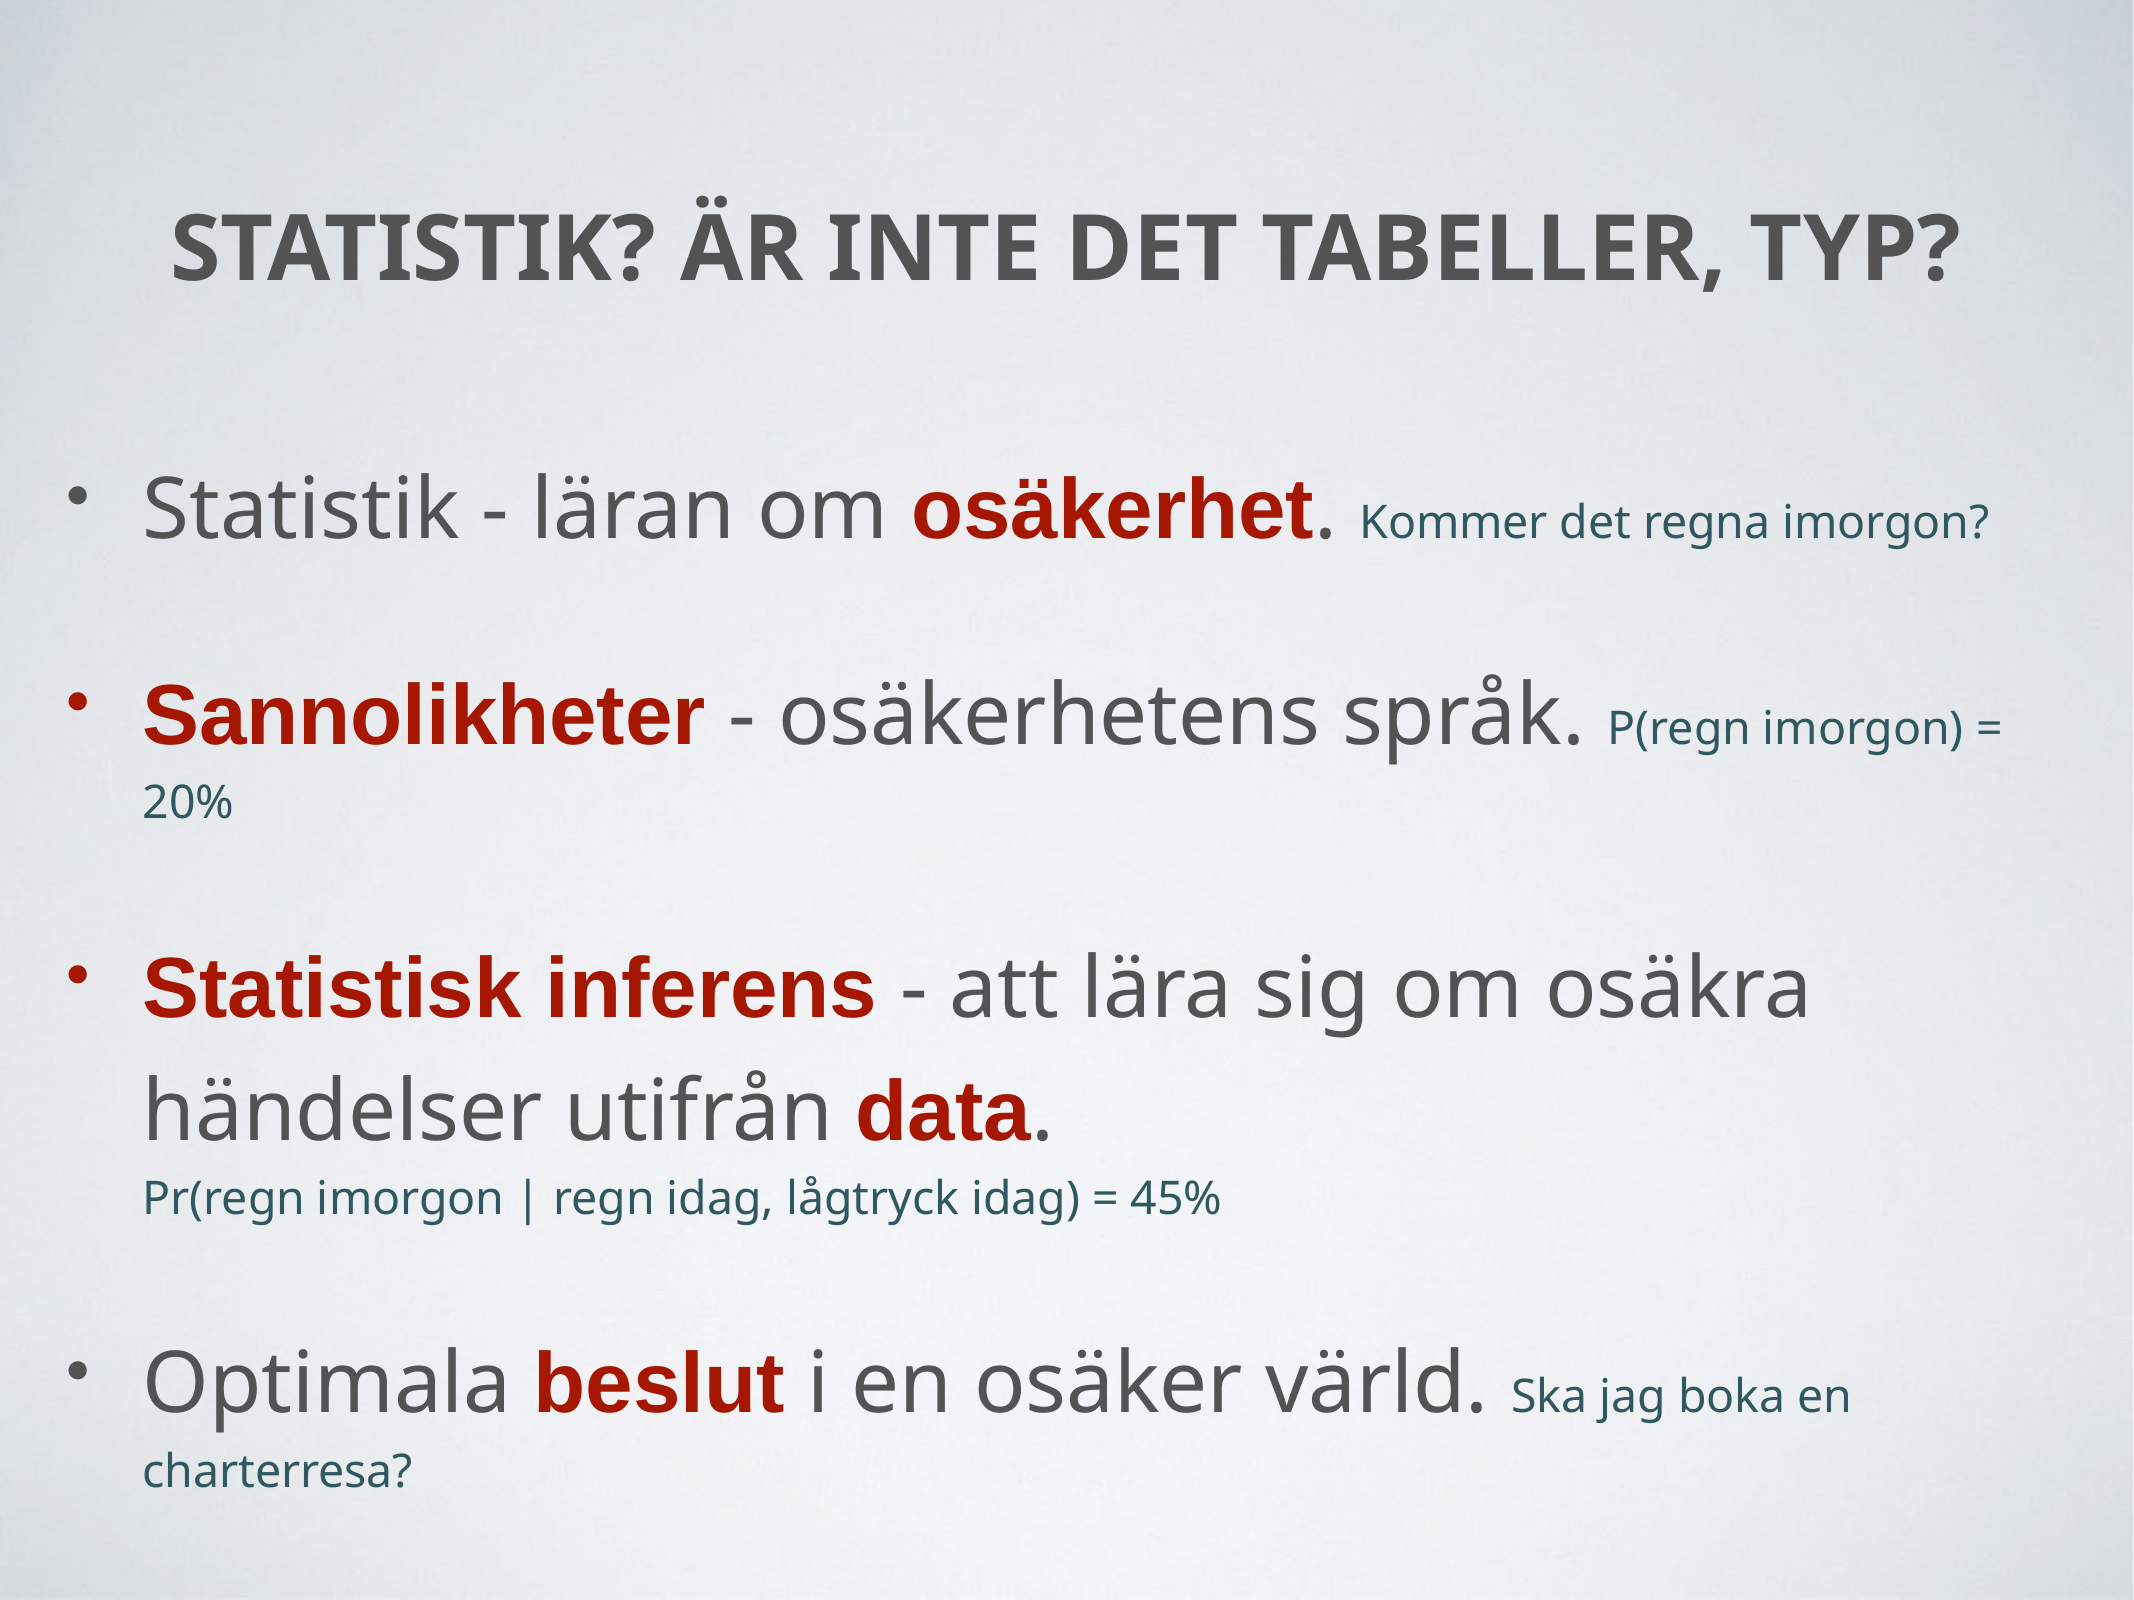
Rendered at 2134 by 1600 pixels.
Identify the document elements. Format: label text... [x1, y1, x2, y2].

picture [0, 0, 2134, 1600]
list Statistik - läran om osäkerhet. Kommer det regna imorgon? Sannolikheter - osäkerhetens språk. P(regn imorgon) = 20% Statistisk inferens - att lära sig om osäkra händelser utifrån data. Pr(regn imorgon | regn idag, lågtryck idag) = 45% Optimala beslut i en osäker värld. Ska jag boka en charterresa? [57, 447, 2076, 1482]
title Statistik? är inte det tabeller, typ? [57, 43, 2076, 445]
